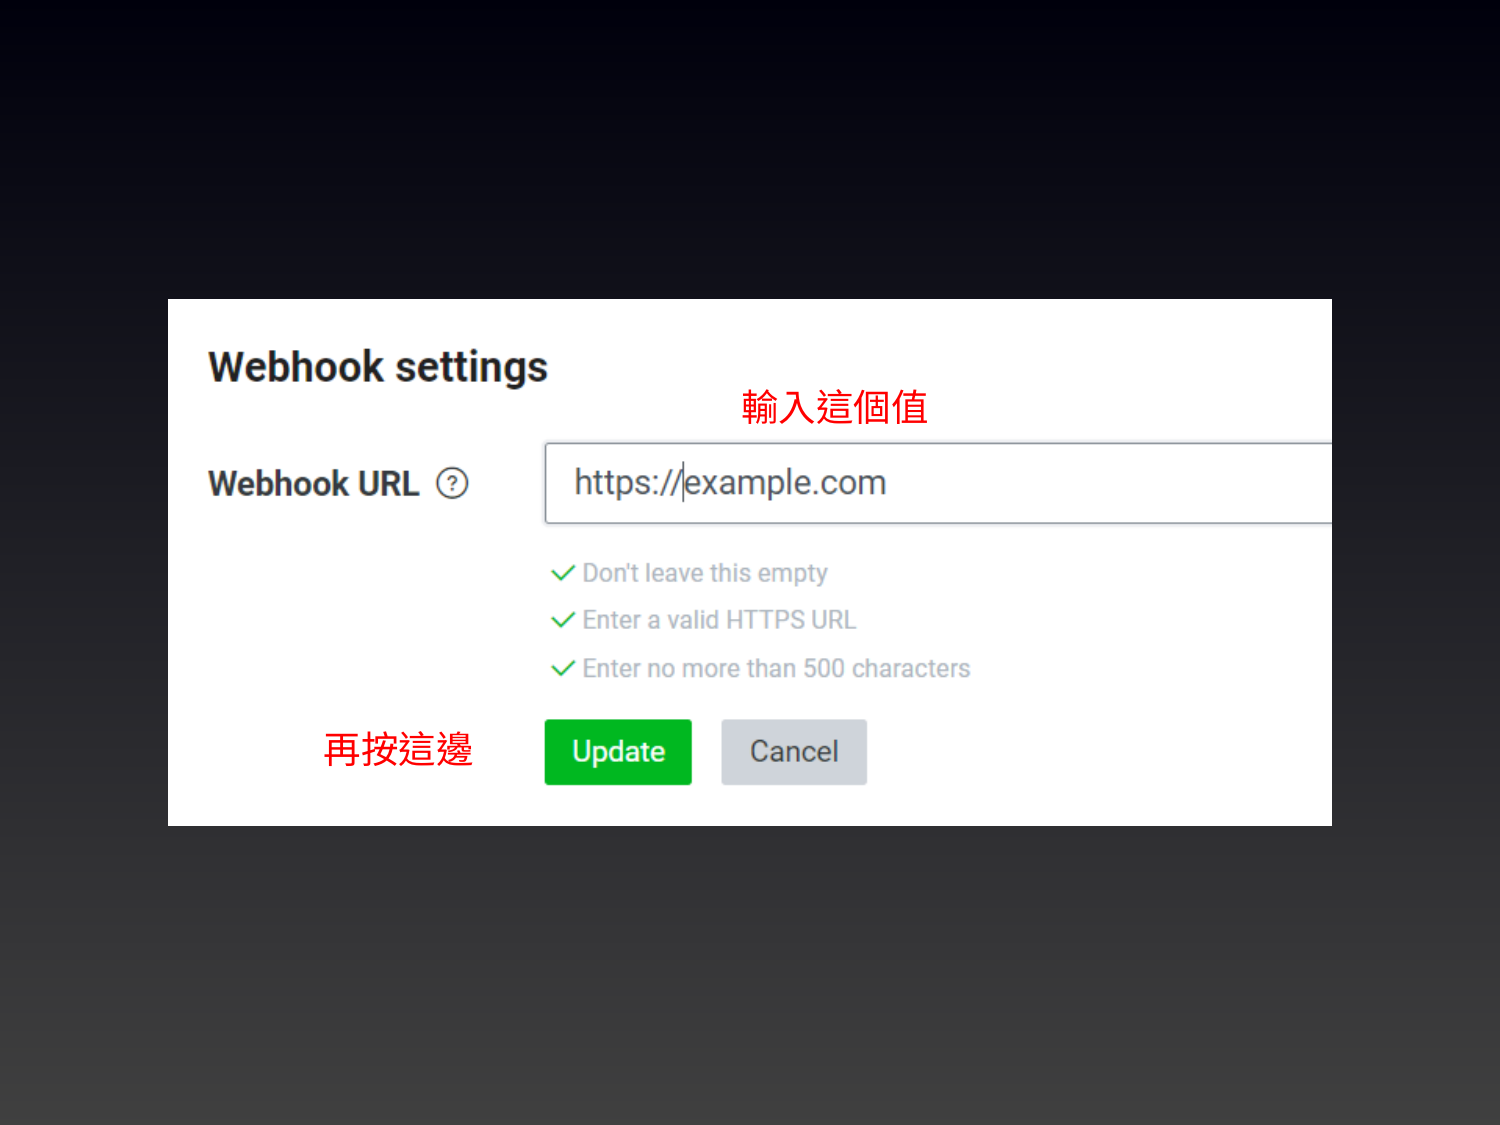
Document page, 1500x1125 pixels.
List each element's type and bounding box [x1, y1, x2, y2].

picture [168, 298, 1332, 826]
